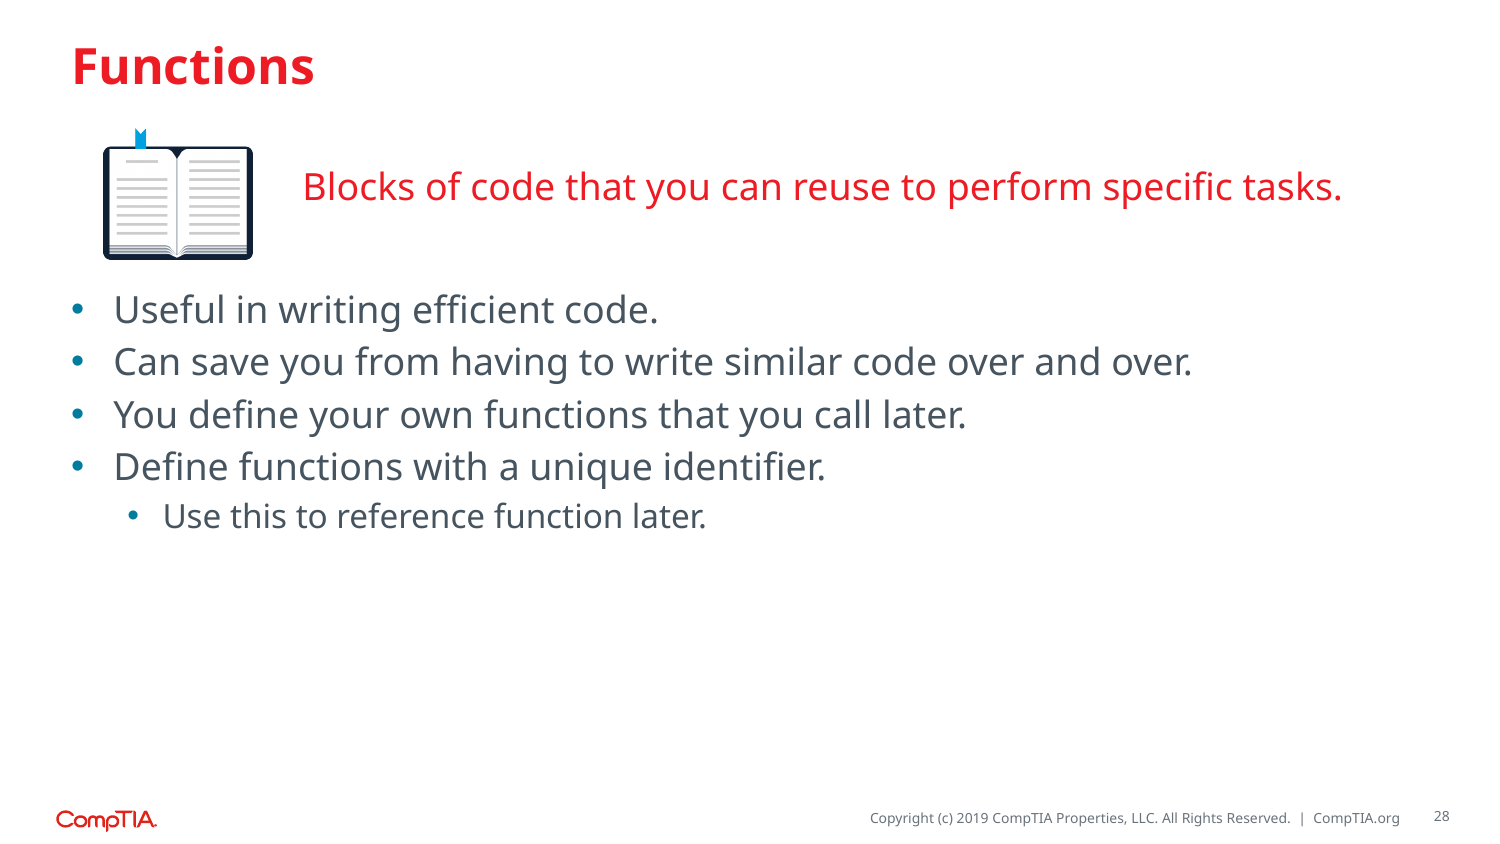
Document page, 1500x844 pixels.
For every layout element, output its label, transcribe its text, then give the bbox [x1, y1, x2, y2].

slide_number 28 [1407, 800, 1450, 835]
list Useful in writing efficient code. Can save you from having to write similar code over and over. You define your own functions that you call later. Define functions with a unique identifier. Use this to reference function later. [56, 278, 1444, 764]
list Blocks of code that you can reuse to perform specific tasks. [287, 155, 1445, 249]
title Functions [56, 12, 1444, 117]
picture [103, 128, 253, 260]
